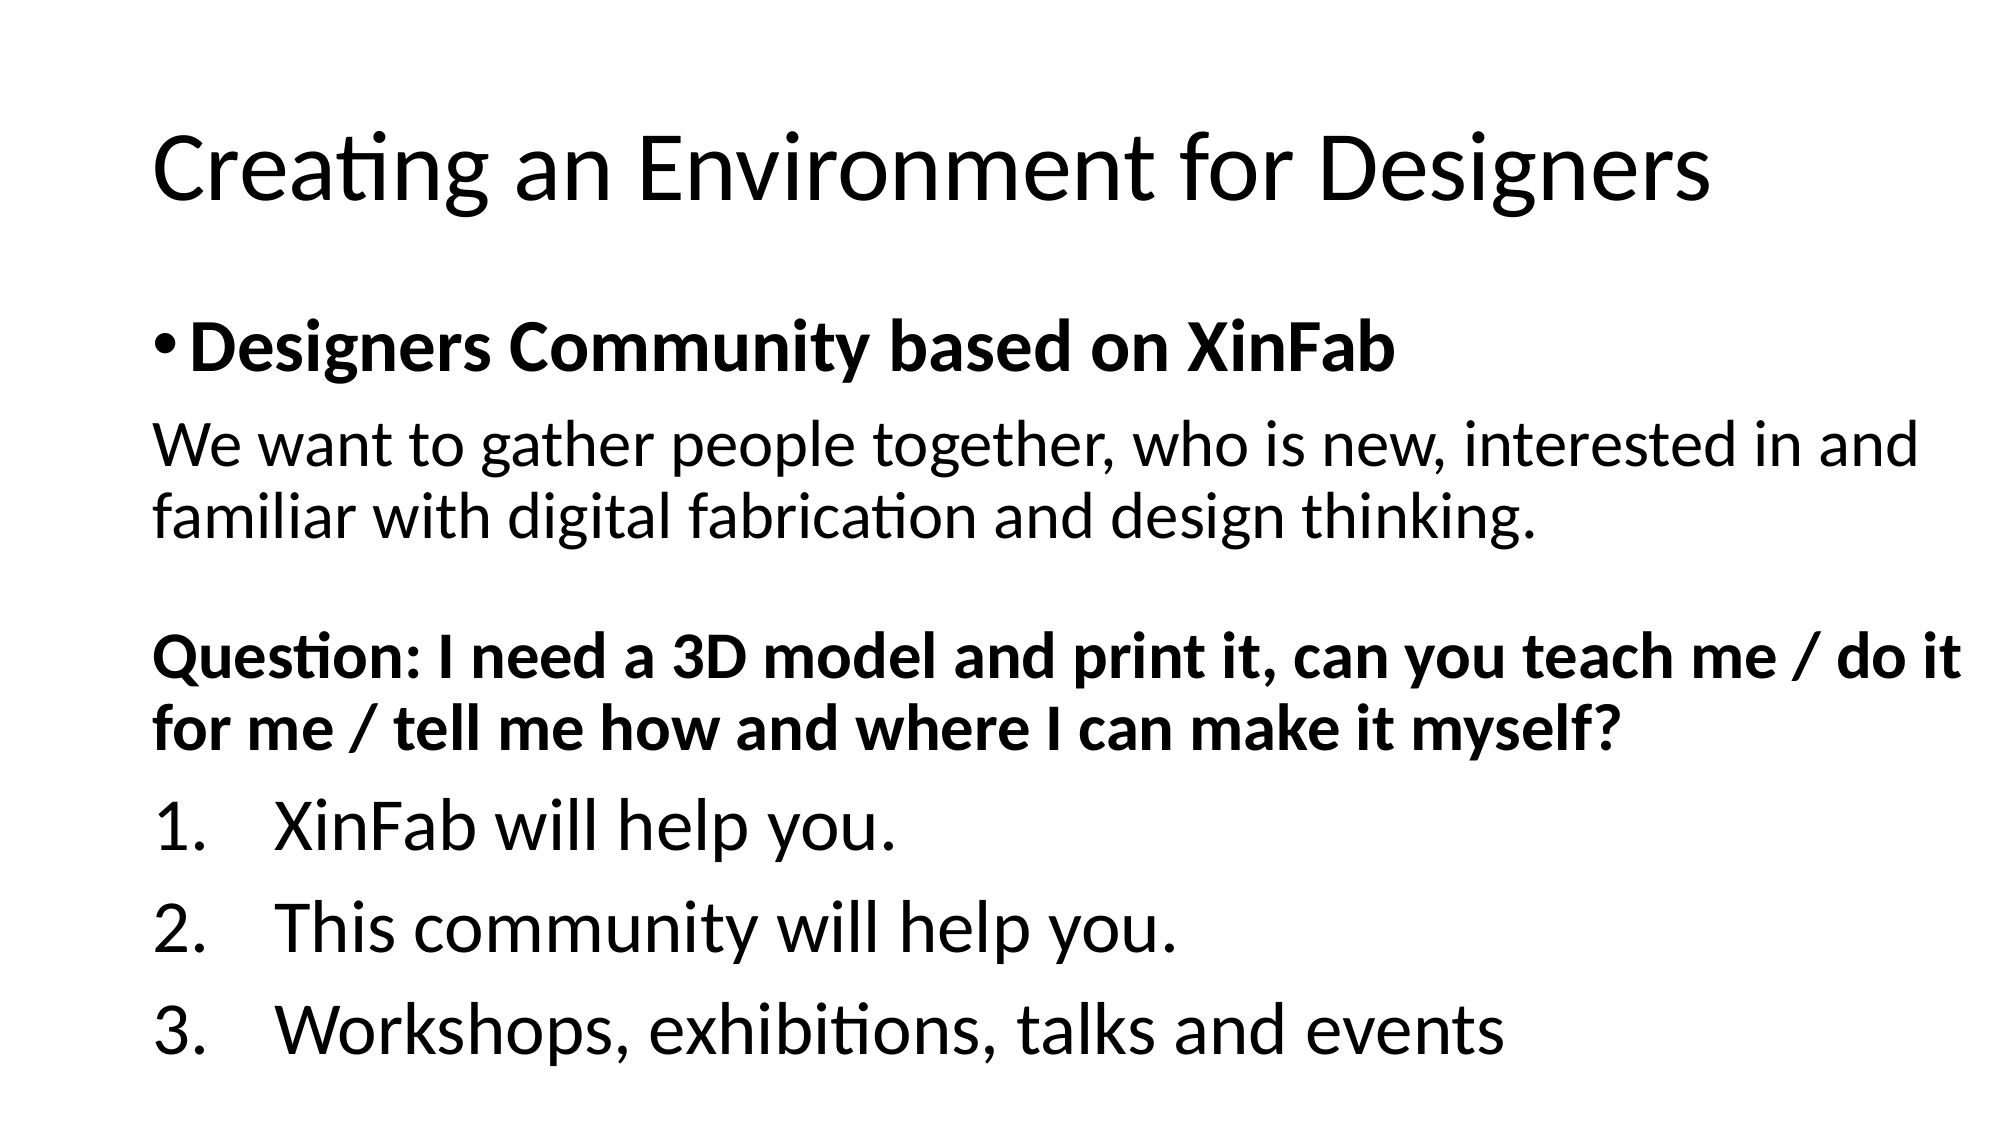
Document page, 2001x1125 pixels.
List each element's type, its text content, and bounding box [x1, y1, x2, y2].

list Designers Community based on XinFab We want to gather people together, who is new, interested in and familiar with digital fabrication and design thinking. Question: I need a 3D model and print it, can you teach me / do it for me / tell me how and where I can make it myself? XinFab will help you. This community will help you. Workshops, exhibitions, talks and events [137, 299, 2000, 1109]
title Creating an Environment for Designers [137, 59, 1863, 278]
